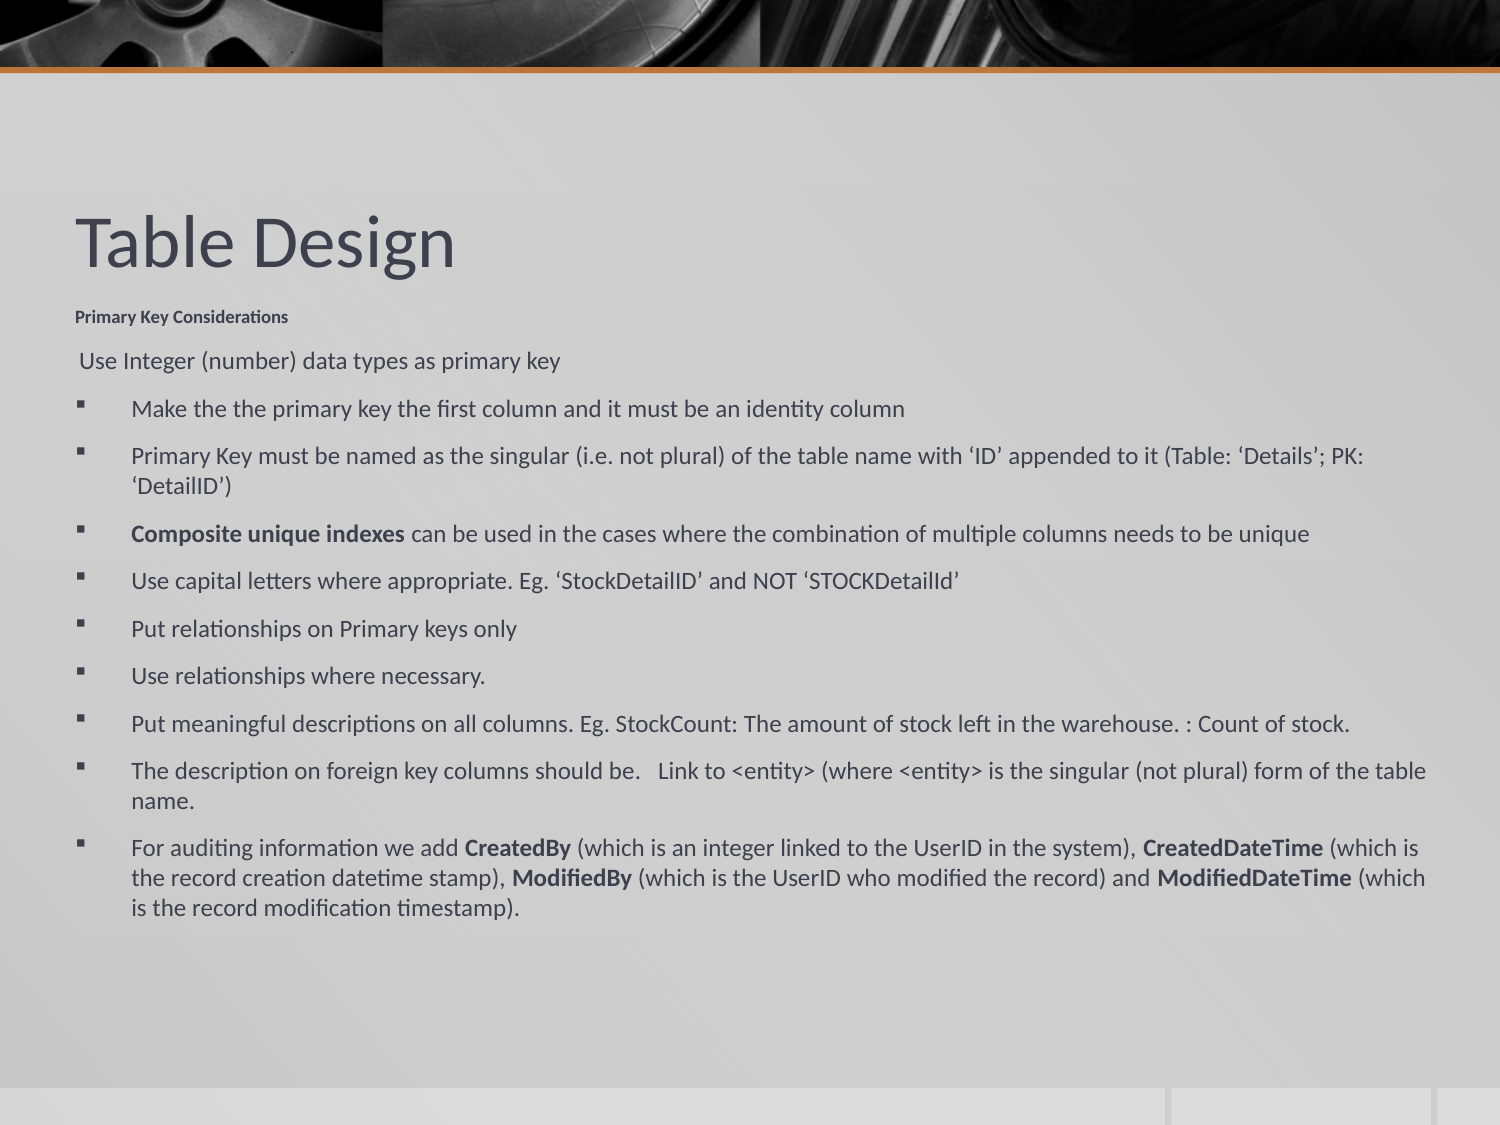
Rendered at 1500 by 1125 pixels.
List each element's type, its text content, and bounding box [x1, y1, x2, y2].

picture [0, 0, 1500, 67]
title Table Design [75, 162, 1425, 297]
list Primary Key Considerations Use Integer (number) data types as primary key Make the the primary key the first column and it must be an identity column Primary Key must be named as the singular (i.e. not plural) of the table name with ‘ID’ appended to it (Table: ‘Details’; PK: ‘DetailID’) Composite unique indexes can be used in the cases where the combination of multiple columns needs to be unique Use capital letters where appropriate. Eg. ‘StockDetailID’ and NOT ‘STOCKDetailId’ Put relationships on Primary keys only Use relationships where necessary. Put meaningful descriptions on all columns. Eg. StockCount: The amount of stock left in the warehouse. : Count of stock. The description on foreign key columns should be. Link to <entity> (where <entity> is the singular (not plural) form of the table name. For auditing information we add CreatedBy (which is an integer linked to the UserID in the system), CreatedDateTime (which is the record creation datetime stamp), ModifiedBy (which is the UserID who modified the record) and ModifiedDateTime (which is the record modification timestamp). [75, 297, 1447, 978]
